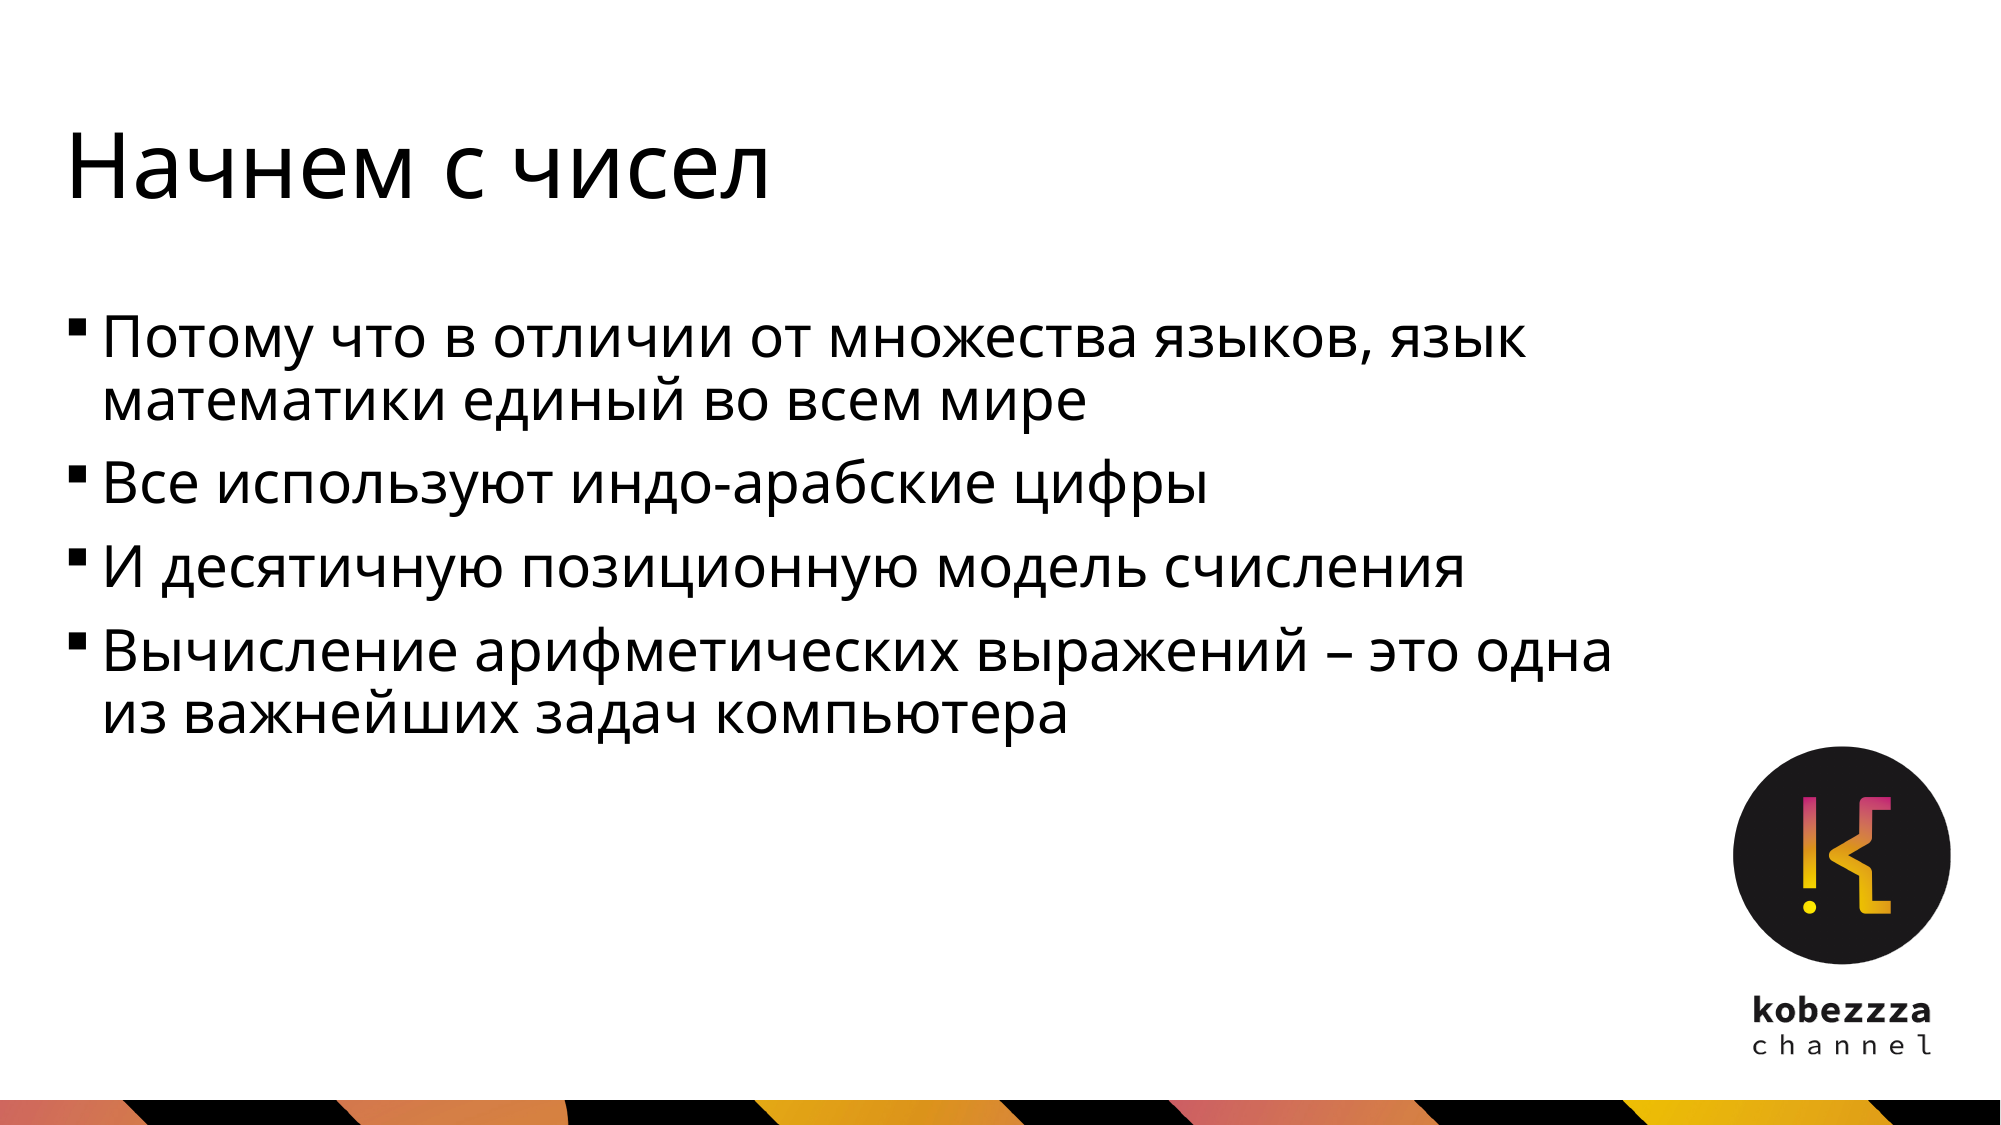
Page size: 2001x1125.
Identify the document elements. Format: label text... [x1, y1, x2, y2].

title Начнем с чисел [49, 59, 1913, 278]
list Потому что в отличии от множества языков, язык математики единый во всем мире Все используют индо-арабские цифры И десятичную позиционную модель счисления Вычисление арифметических выражений – это одна из важнейших задач компьютера [49, 299, 1695, 1014]
picture [0, 0, 2001, 1125]
